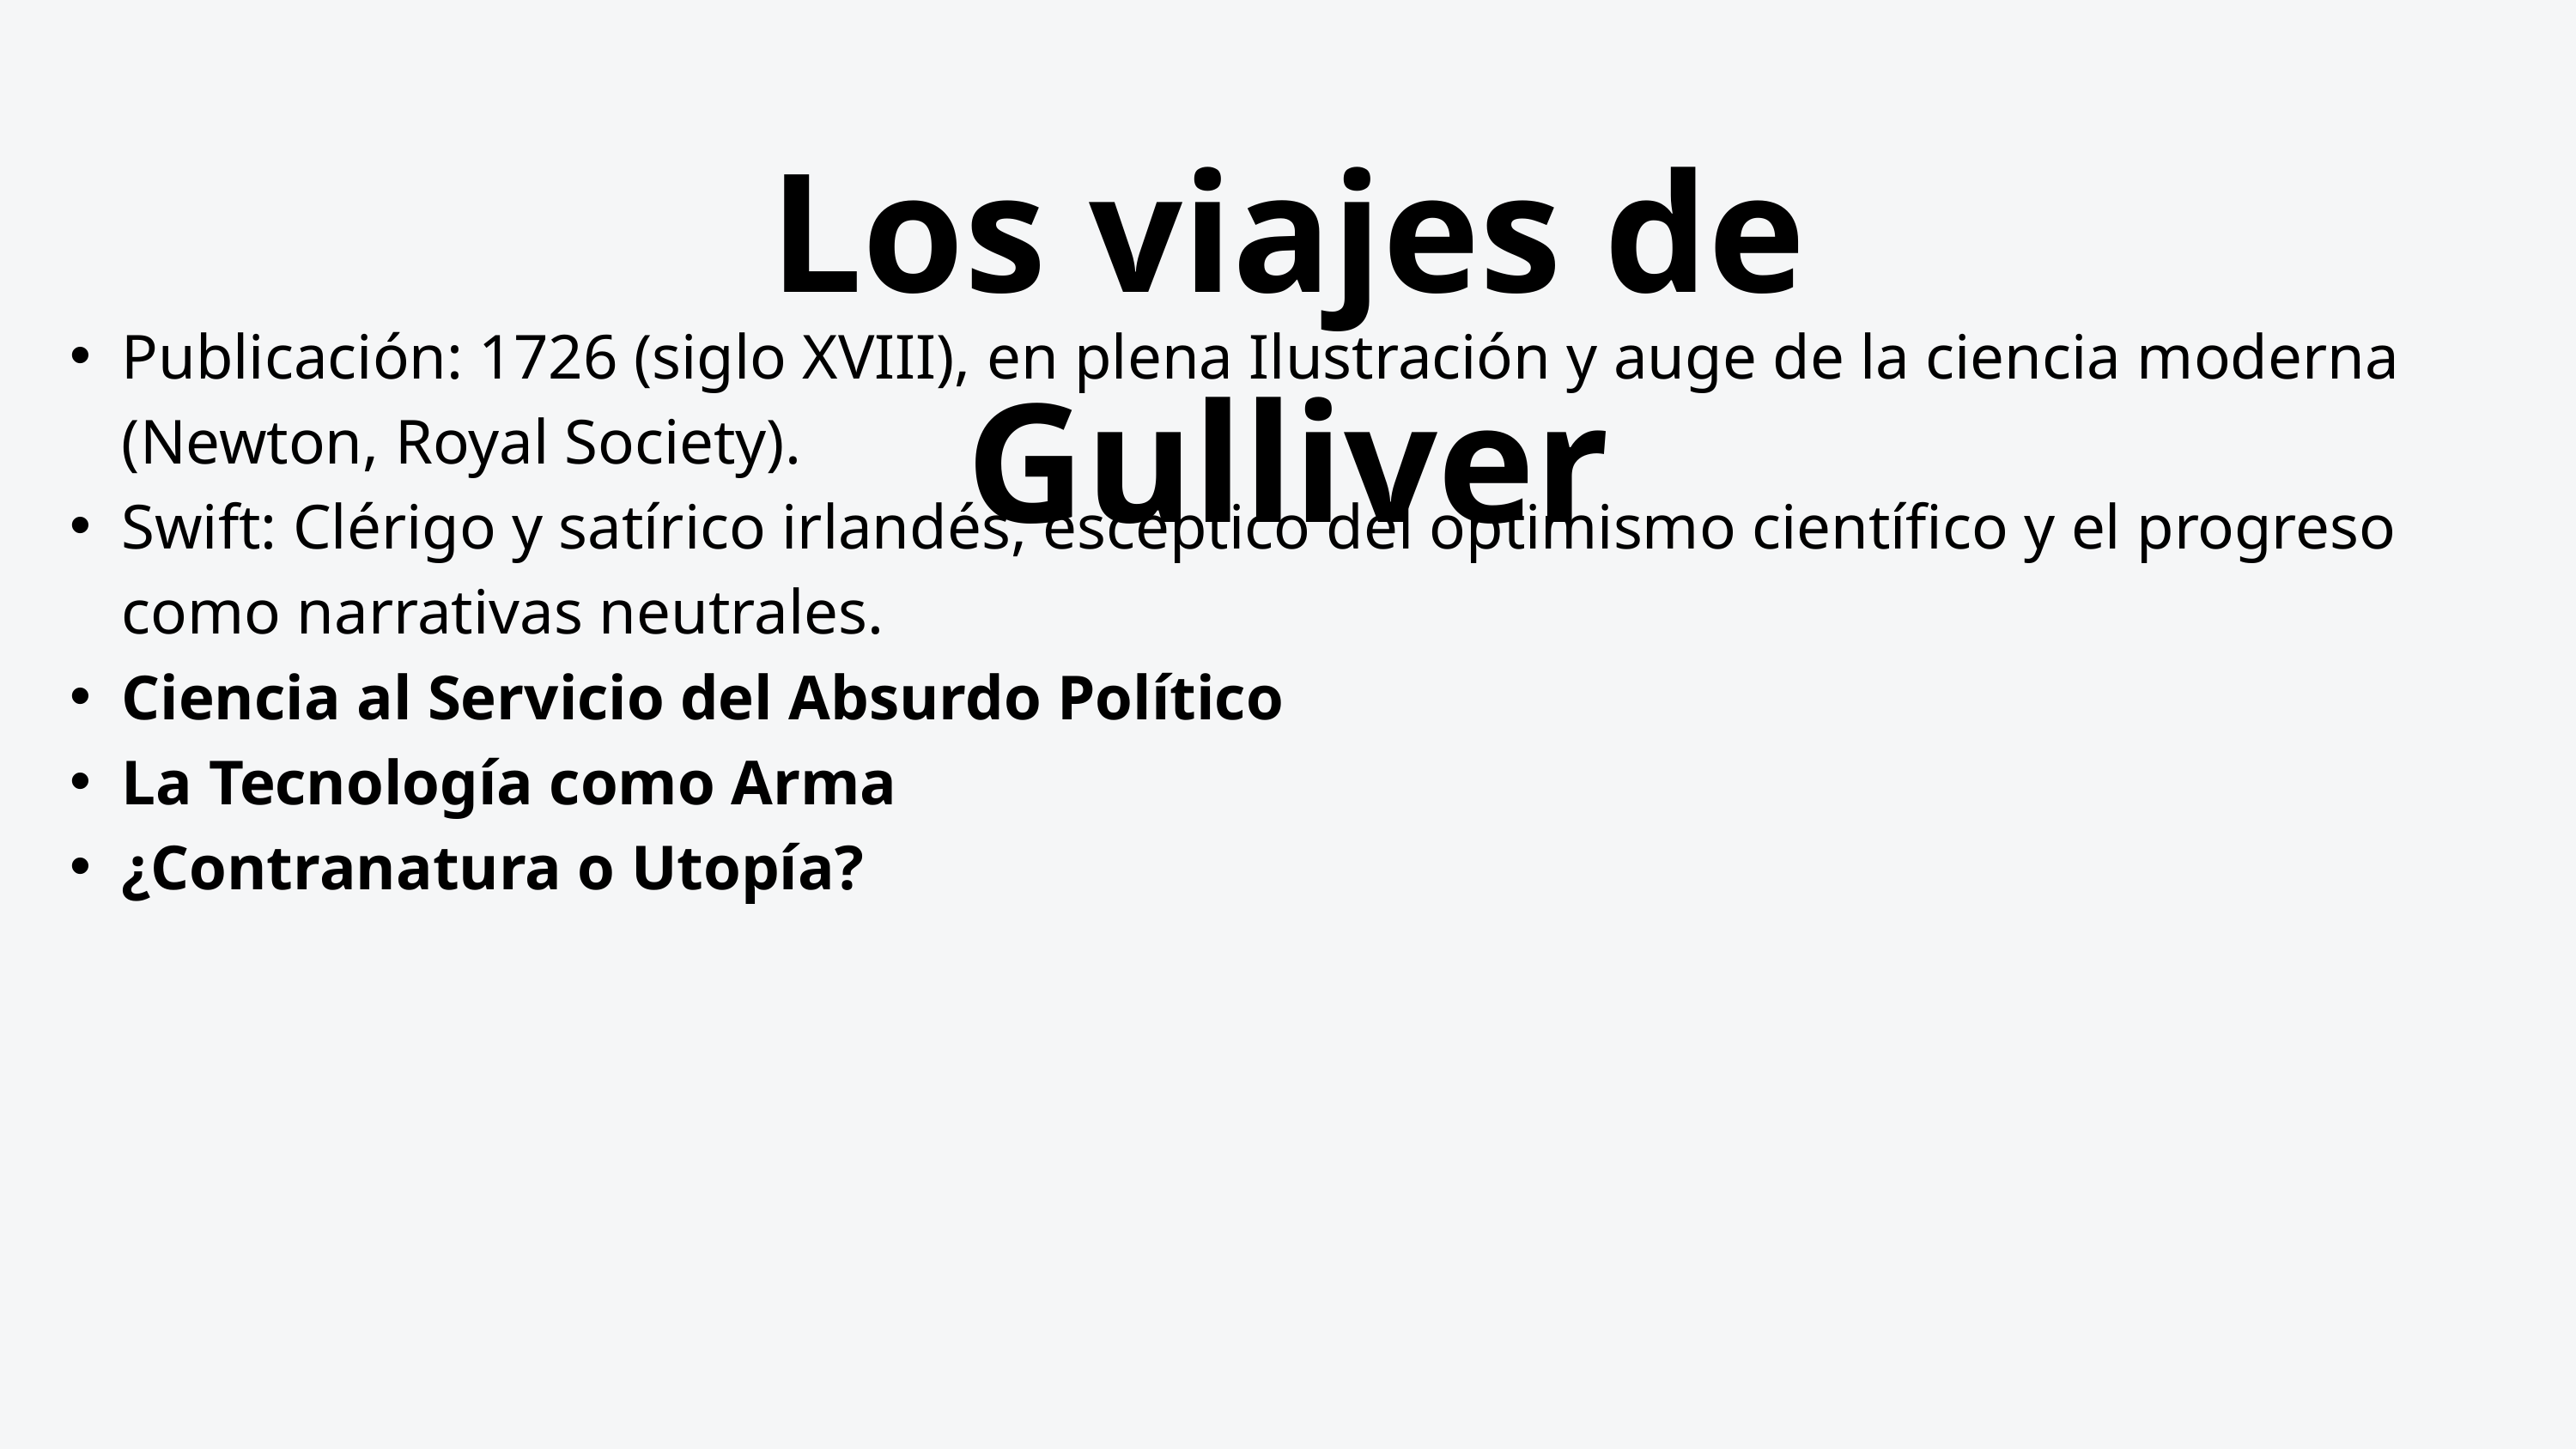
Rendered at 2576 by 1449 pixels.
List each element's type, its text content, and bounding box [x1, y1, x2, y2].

text_box Los viajes de Gulliver [440, 94, 2136, 306]
text_box Publicación: 1726 (siglo XVIII), en plena Ilustración y auge de la ciencia moderna (Newton, Royal Society). Swift: Clérigo y satírico irlandés, escéptico del optimismo científico y el progreso como narrativas neutrales. Ciencia al Servicio del Absurdo Político La Tecnología como Arma ¿Contranatura o Utopía? [18, 306, 2558, 1072]
